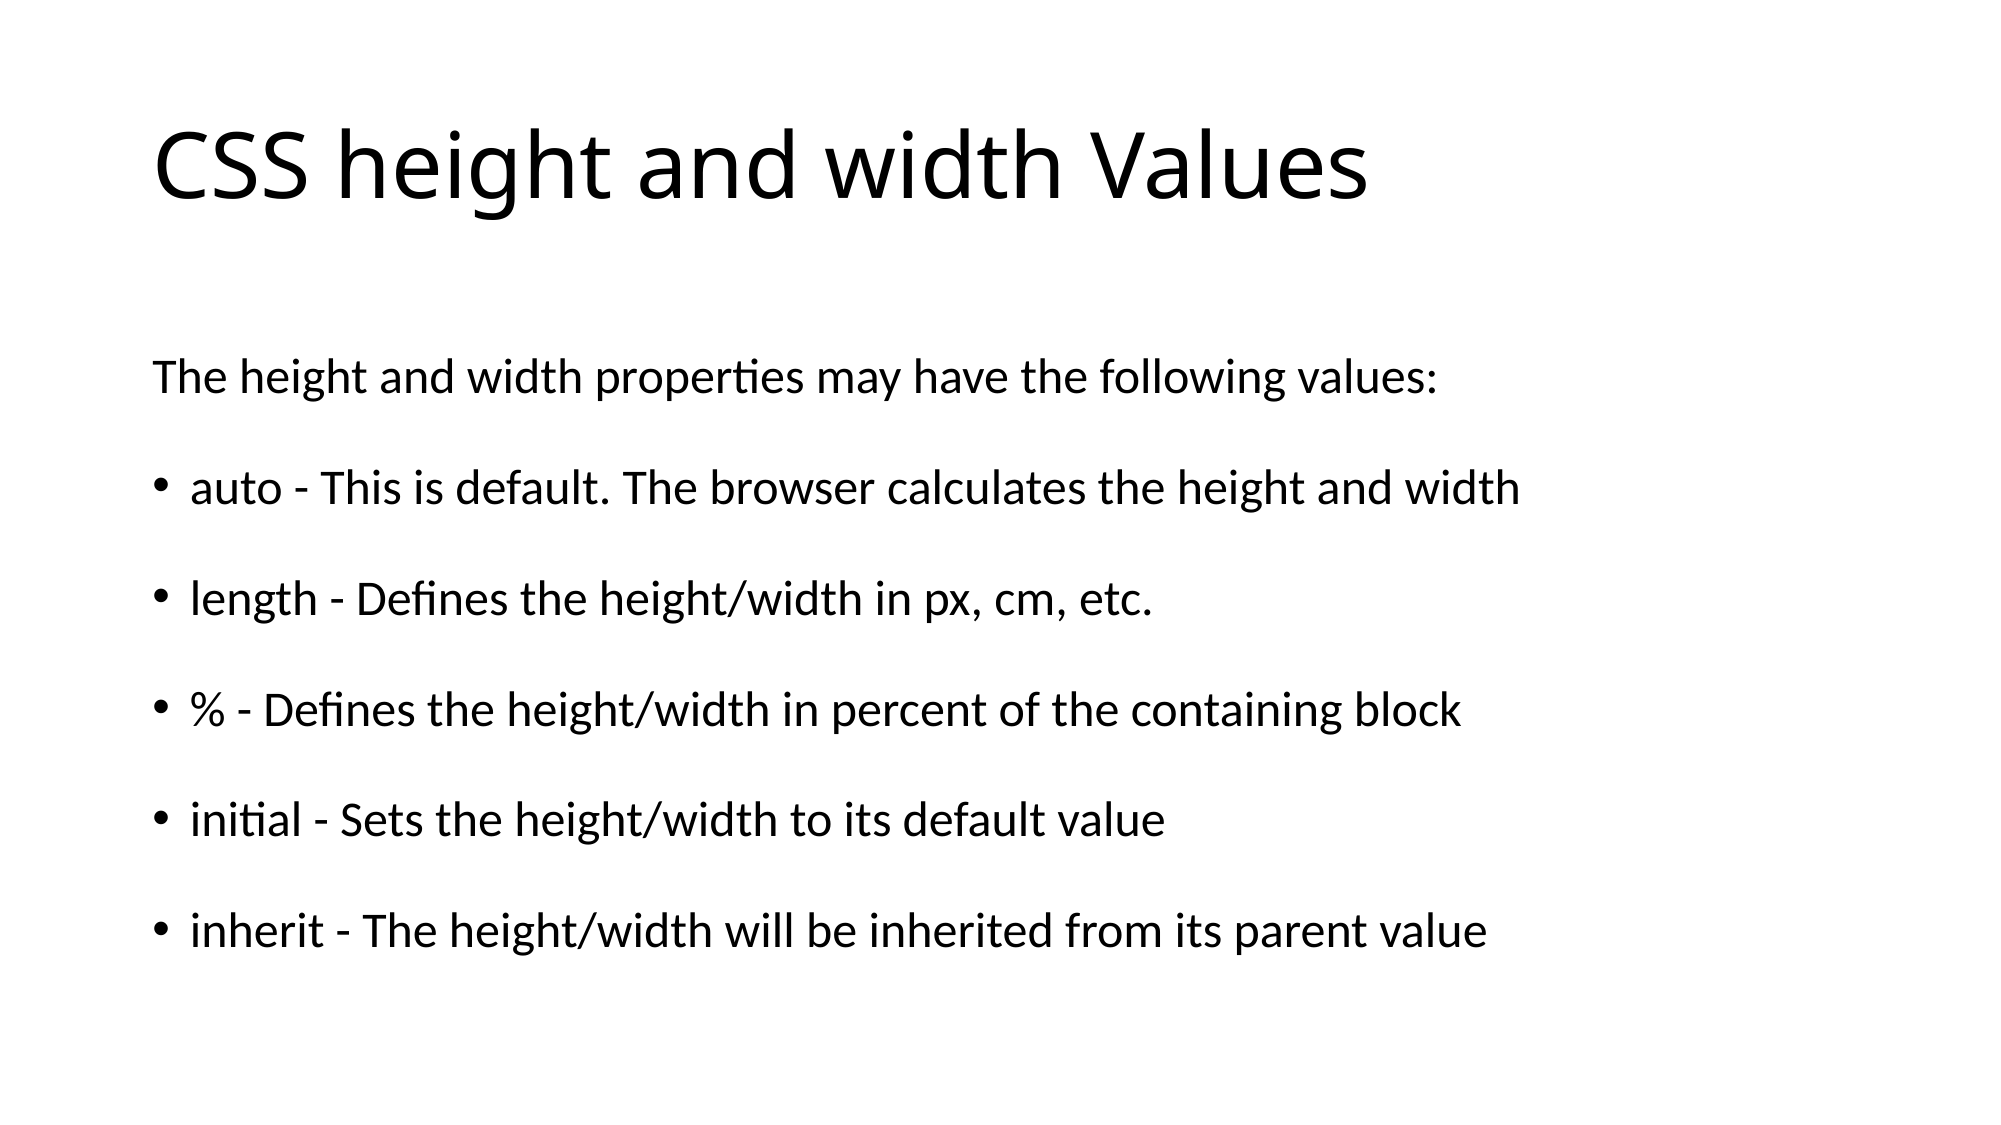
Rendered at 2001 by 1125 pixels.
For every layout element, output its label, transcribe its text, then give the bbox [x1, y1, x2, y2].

title CSS height and width Values [137, 59, 1863, 278]
list The height and width properties may have the following values: auto - This is default. The browser calculates the height and width length - Defines the height/width in px, cm, etc. % - Defines the height/width in percent of the containing block initial - Sets the height/width to its default value inherit - The height/width will be inherited from its parent value [137, 306, 1863, 1020]
